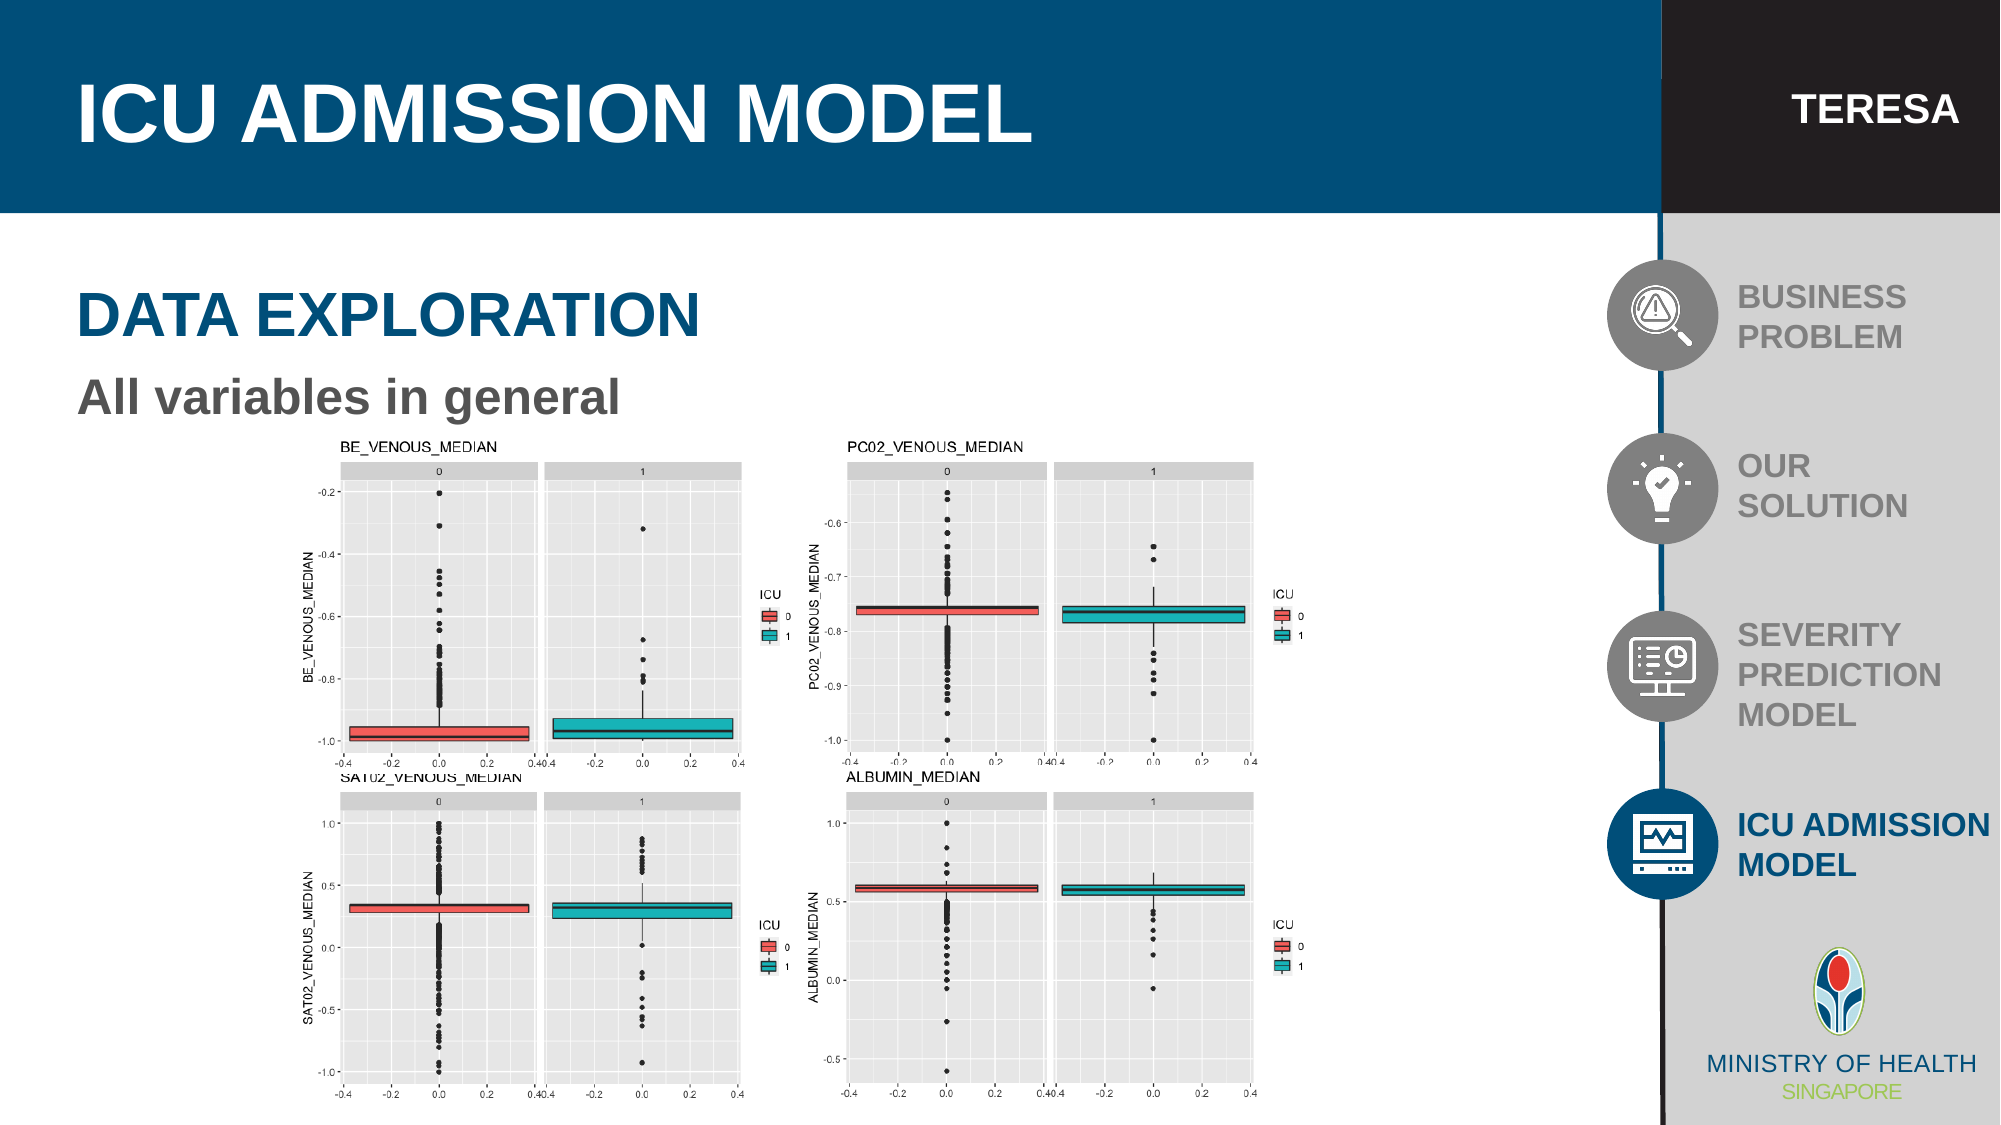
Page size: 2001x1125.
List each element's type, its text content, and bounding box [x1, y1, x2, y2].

text_box [1663, 787, 1720, 901]
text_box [1659, 79, 1663, 284]
text_box All variables in general [61, 357, 1545, 493]
text_box [1606, 787, 1659, 901]
text_box [1606, 432, 1659, 546]
text_box ICU ADMISSION MODEL [61, 47, 1484, 166]
picture [297, 435, 1316, 1105]
text_box [1663, 214, 2000, 1125]
text_box [1663, 258, 1720, 372]
text_box [0, 0, 1661, 214]
text_box OUR SOLUTION [1722, 436, 2000, 532]
text_box [1606, 258, 1659, 372]
picture [1708, 947, 1976, 1041]
text_box SEVERITY PREDICTION MODEL [1722, 606, 2000, 741]
picture [1628, 455, 1696, 522]
text_box DATA EXPLORATION [61, 237, 1545, 357]
text_box ICU ADMISSION MODEL [1722, 795, 2000, 891]
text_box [1659, 874, 1663, 1125]
text_box MINISTRY OF HEALTH SINGAPORE [1690, 1040, 1994, 1112]
text_box [1663, 432, 1720, 546]
text_box BUSINESS PROBLEM [1722, 268, 2000, 363]
picture [1629, 633, 1696, 700]
text_box [1661, 0, 2000, 214]
picture [1630, 284, 1693, 347]
text_box [1606, 609, 1659, 723]
picture [1633, 814, 1693, 874]
text_box TERESA [755, 74, 1976, 139]
text_box [1663, 609, 1720, 724]
